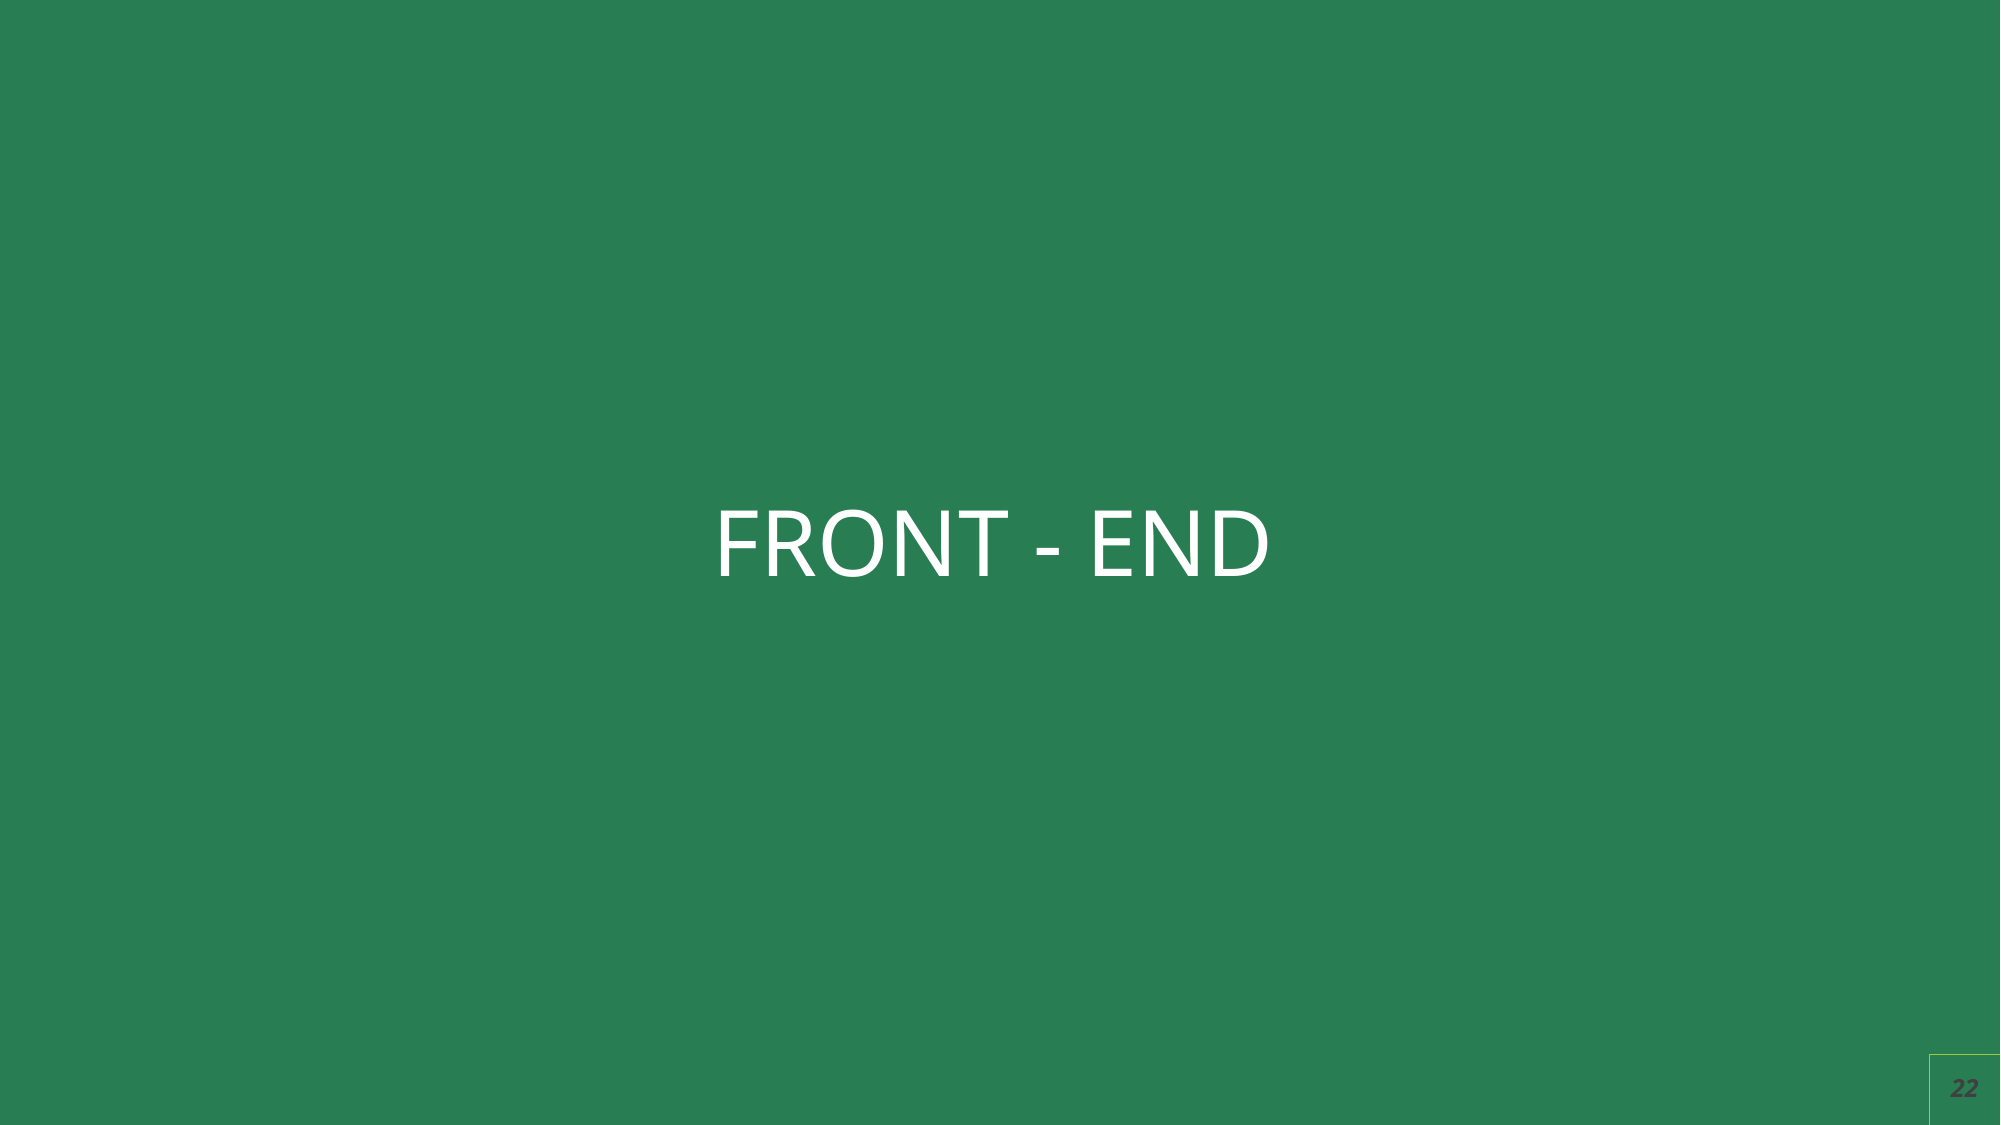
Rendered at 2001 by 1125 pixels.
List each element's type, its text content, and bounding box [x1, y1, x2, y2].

slide_number 22 [1929, 1054, 2001, 1125]
text_box FRONT - END [0, 468, 1987, 612]
